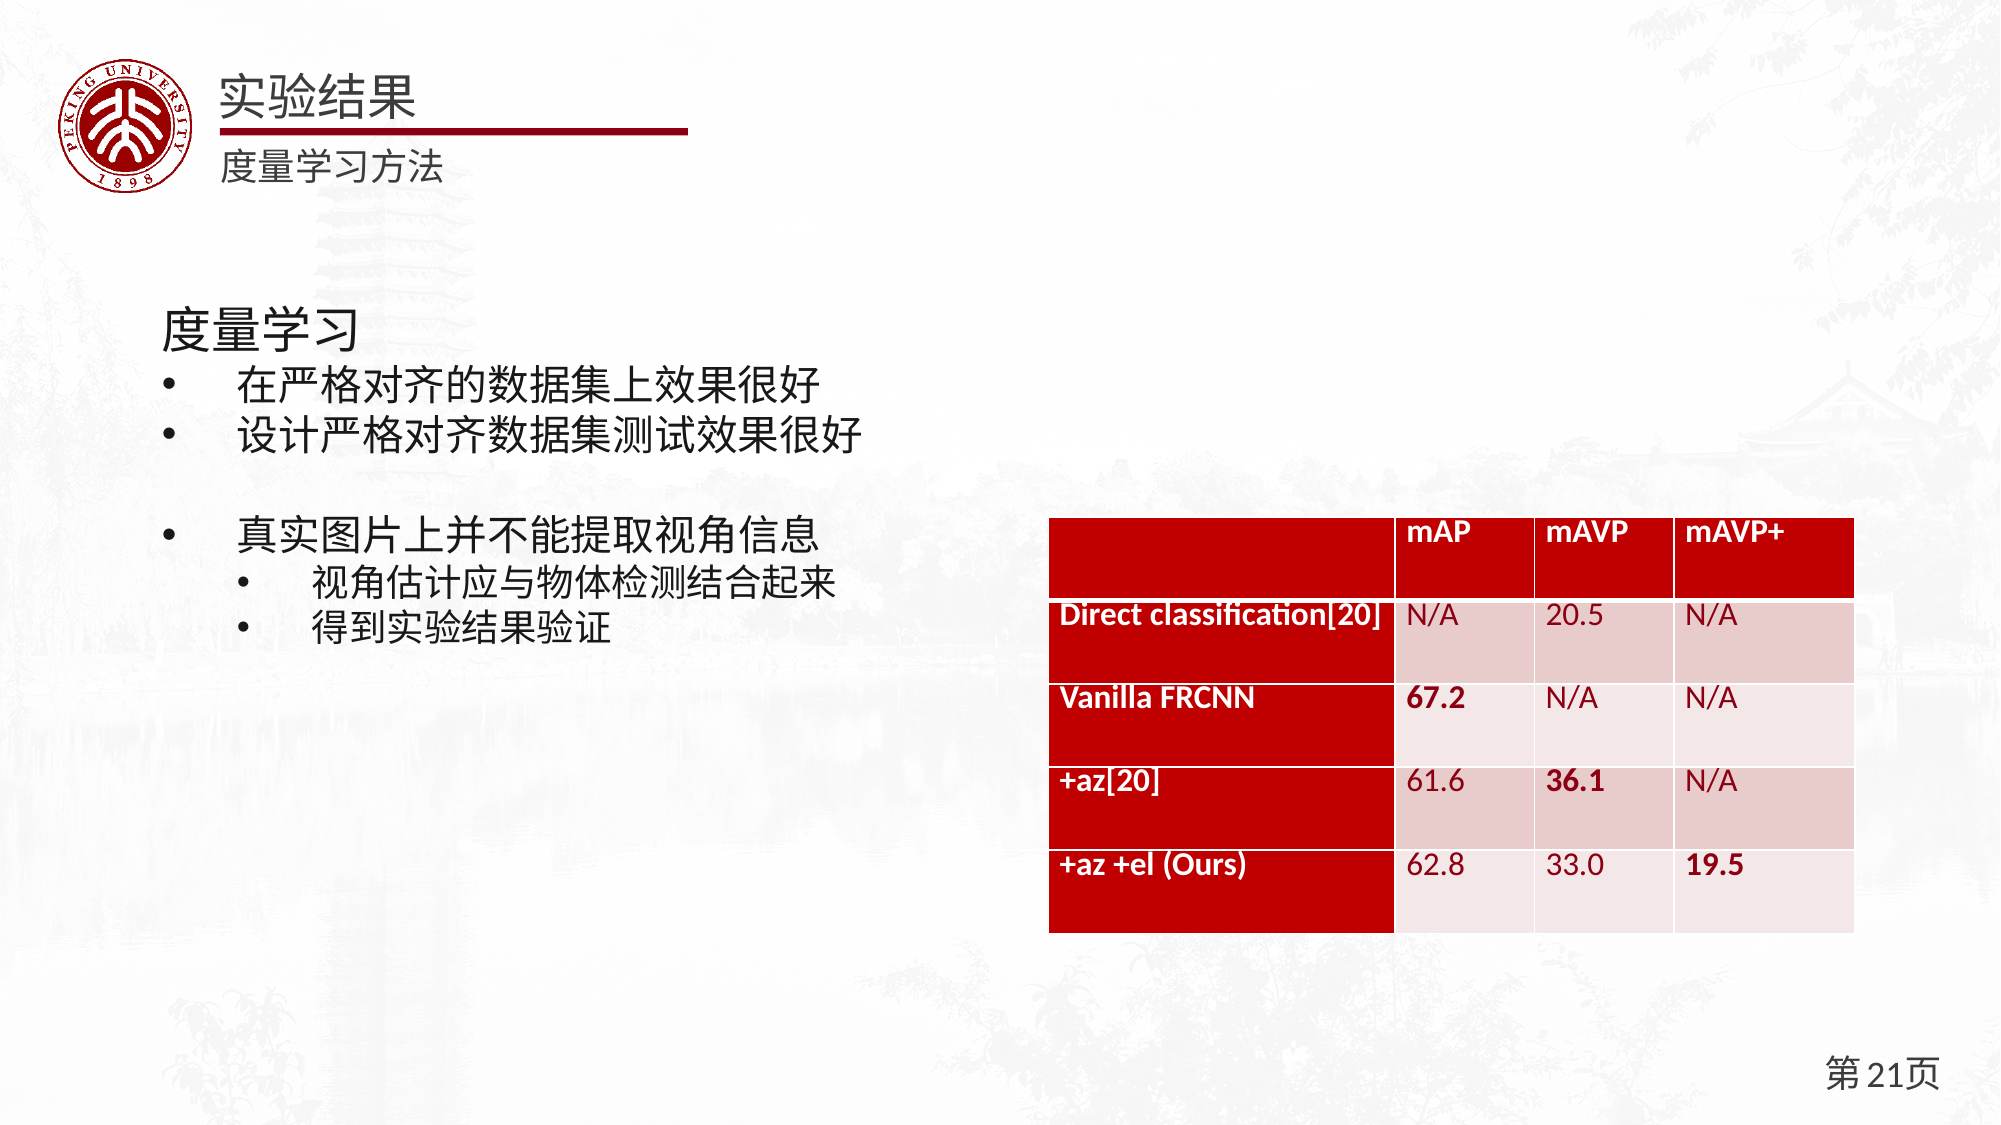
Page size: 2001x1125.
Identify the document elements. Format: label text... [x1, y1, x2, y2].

slide_number 21 [1767, 1042, 2000, 1103]
text_box 度量学习方法 [205, 135, 1284, 196]
table_cell N/A [1535, 685, 1673, 766]
table_cell 36.1 [1535, 768, 1673, 849]
table_cell N/A [1675, 603, 1854, 683]
table_header mAP [1396, 518, 1534, 598]
table_cell +az +el (Ours) [1049, 851, 1394, 933]
table_cell +az[20] [1049, 768, 1394, 849]
text_box 实验结果 [202, 58, 1280, 134]
text_box 度量学习 在严格对齐的数据集上效果很好 设计严格对齐数据集测试效果很好 真实图片上并不能提取视角信息 视角估计应与物体检测结合起来 得到实验结果验证 [147, 291, 1849, 657]
table_cell N/A [1675, 768, 1854, 849]
table_cell 19.5 [1675, 851, 1854, 933]
picture [0, 0, 2001, 1125]
table_cell 61.6 [1396, 768, 1534, 849]
table_cell 62.8 [1396, 851, 1534, 933]
table_cell N/A [1396, 603, 1534, 683]
table_cell Vanilla FRCNN [1049, 685, 1394, 766]
table_cell 33.0 [1535, 851, 1673, 933]
table_cell 20.5 [1535, 603, 1673, 683]
table_cell Direct classification[20] [1049, 603, 1394, 683]
table_header mAVP+ [1675, 518, 1854, 598]
text_box [219, 127, 689, 135]
table_header [1049, 518, 1394, 598]
table_cell 67.2 [1396, 685, 1534, 766]
table_cell N/A [1675, 685, 1854, 766]
table_header mAVP [1535, 518, 1673, 598]
